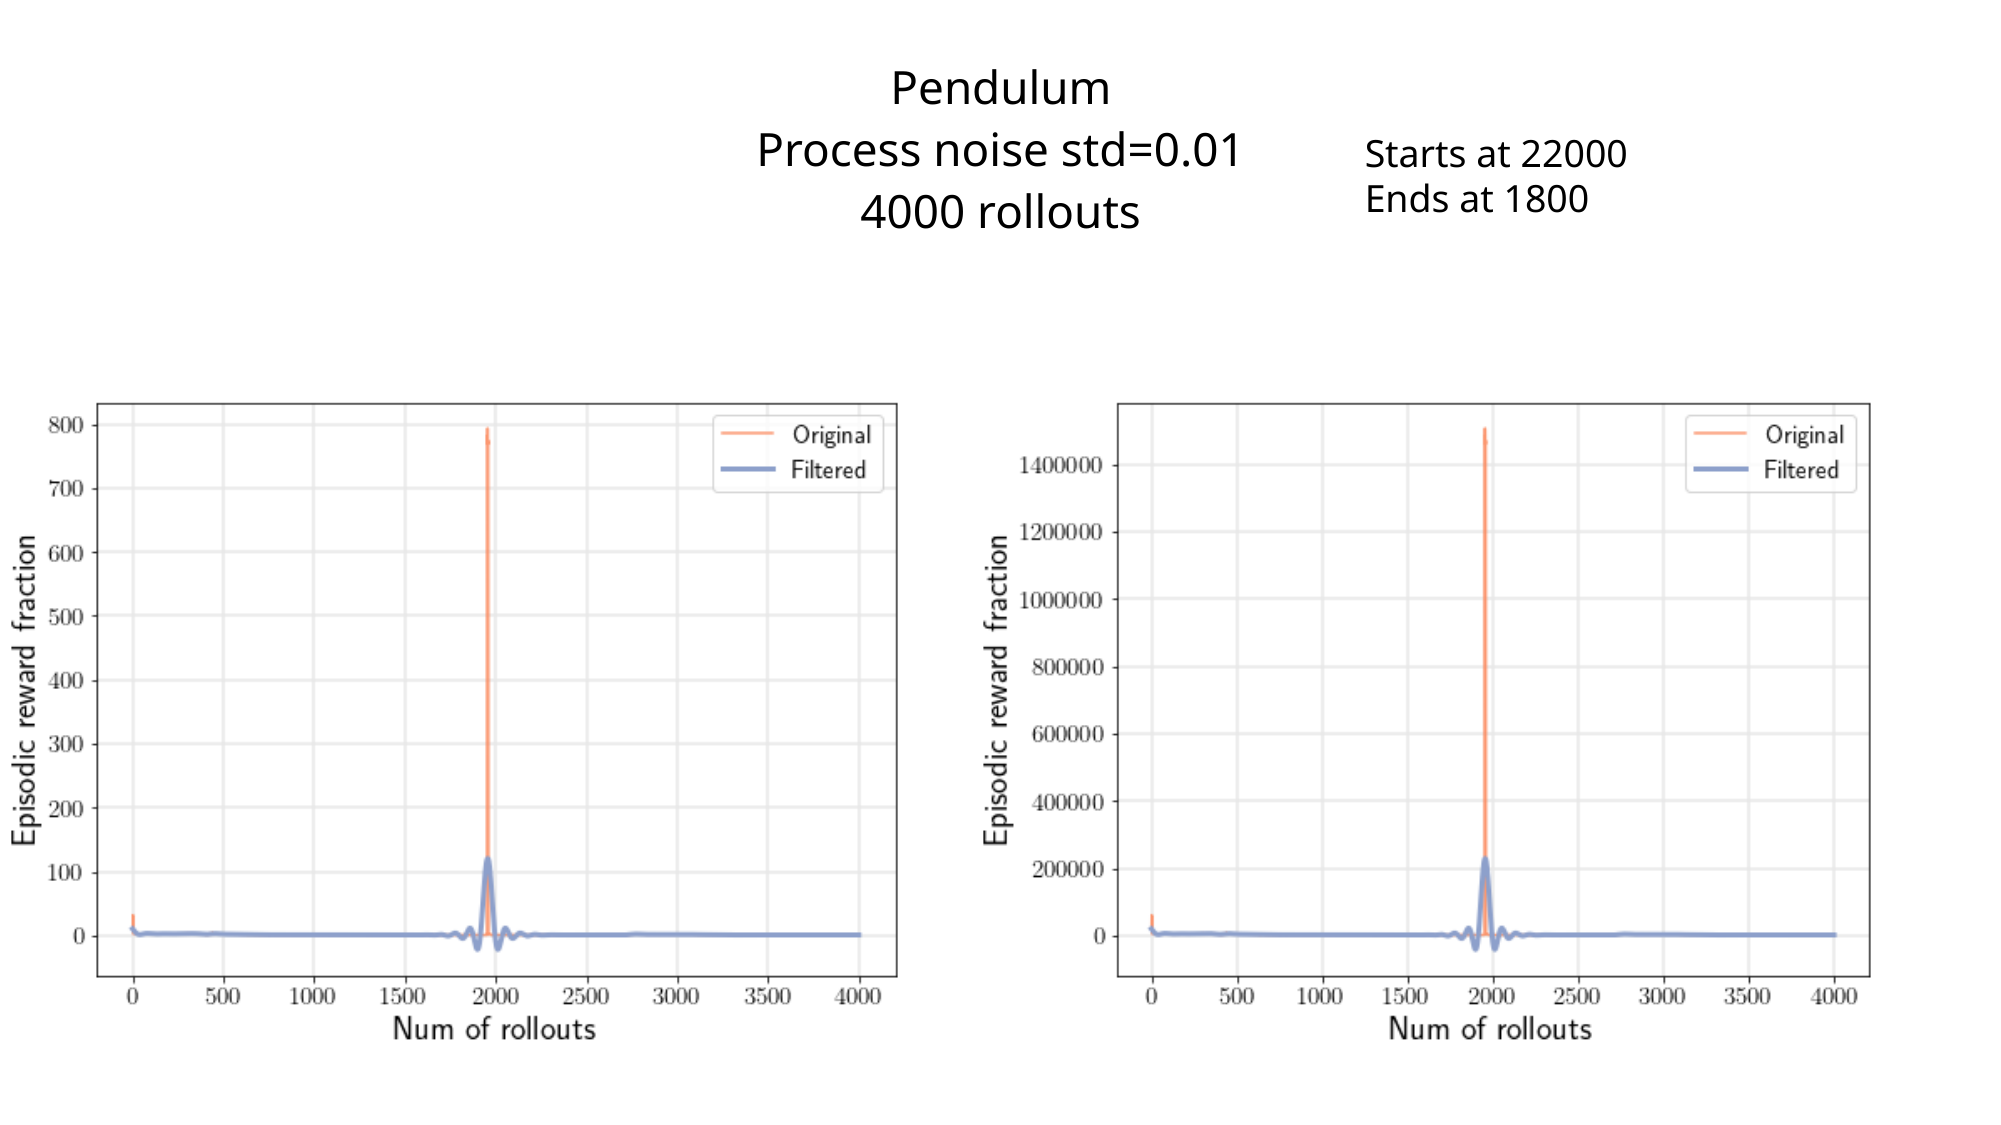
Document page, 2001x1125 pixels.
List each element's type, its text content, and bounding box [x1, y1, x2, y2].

picture [0, 385, 913, 1058]
text_box Starts at 22000 Ends at 1800 [1350, 122, 1861, 227]
text_box Pendulum Process noise std=0.01 4000 rollouts [139, 49, 1863, 246]
picture [972, 385, 1886, 1058]
